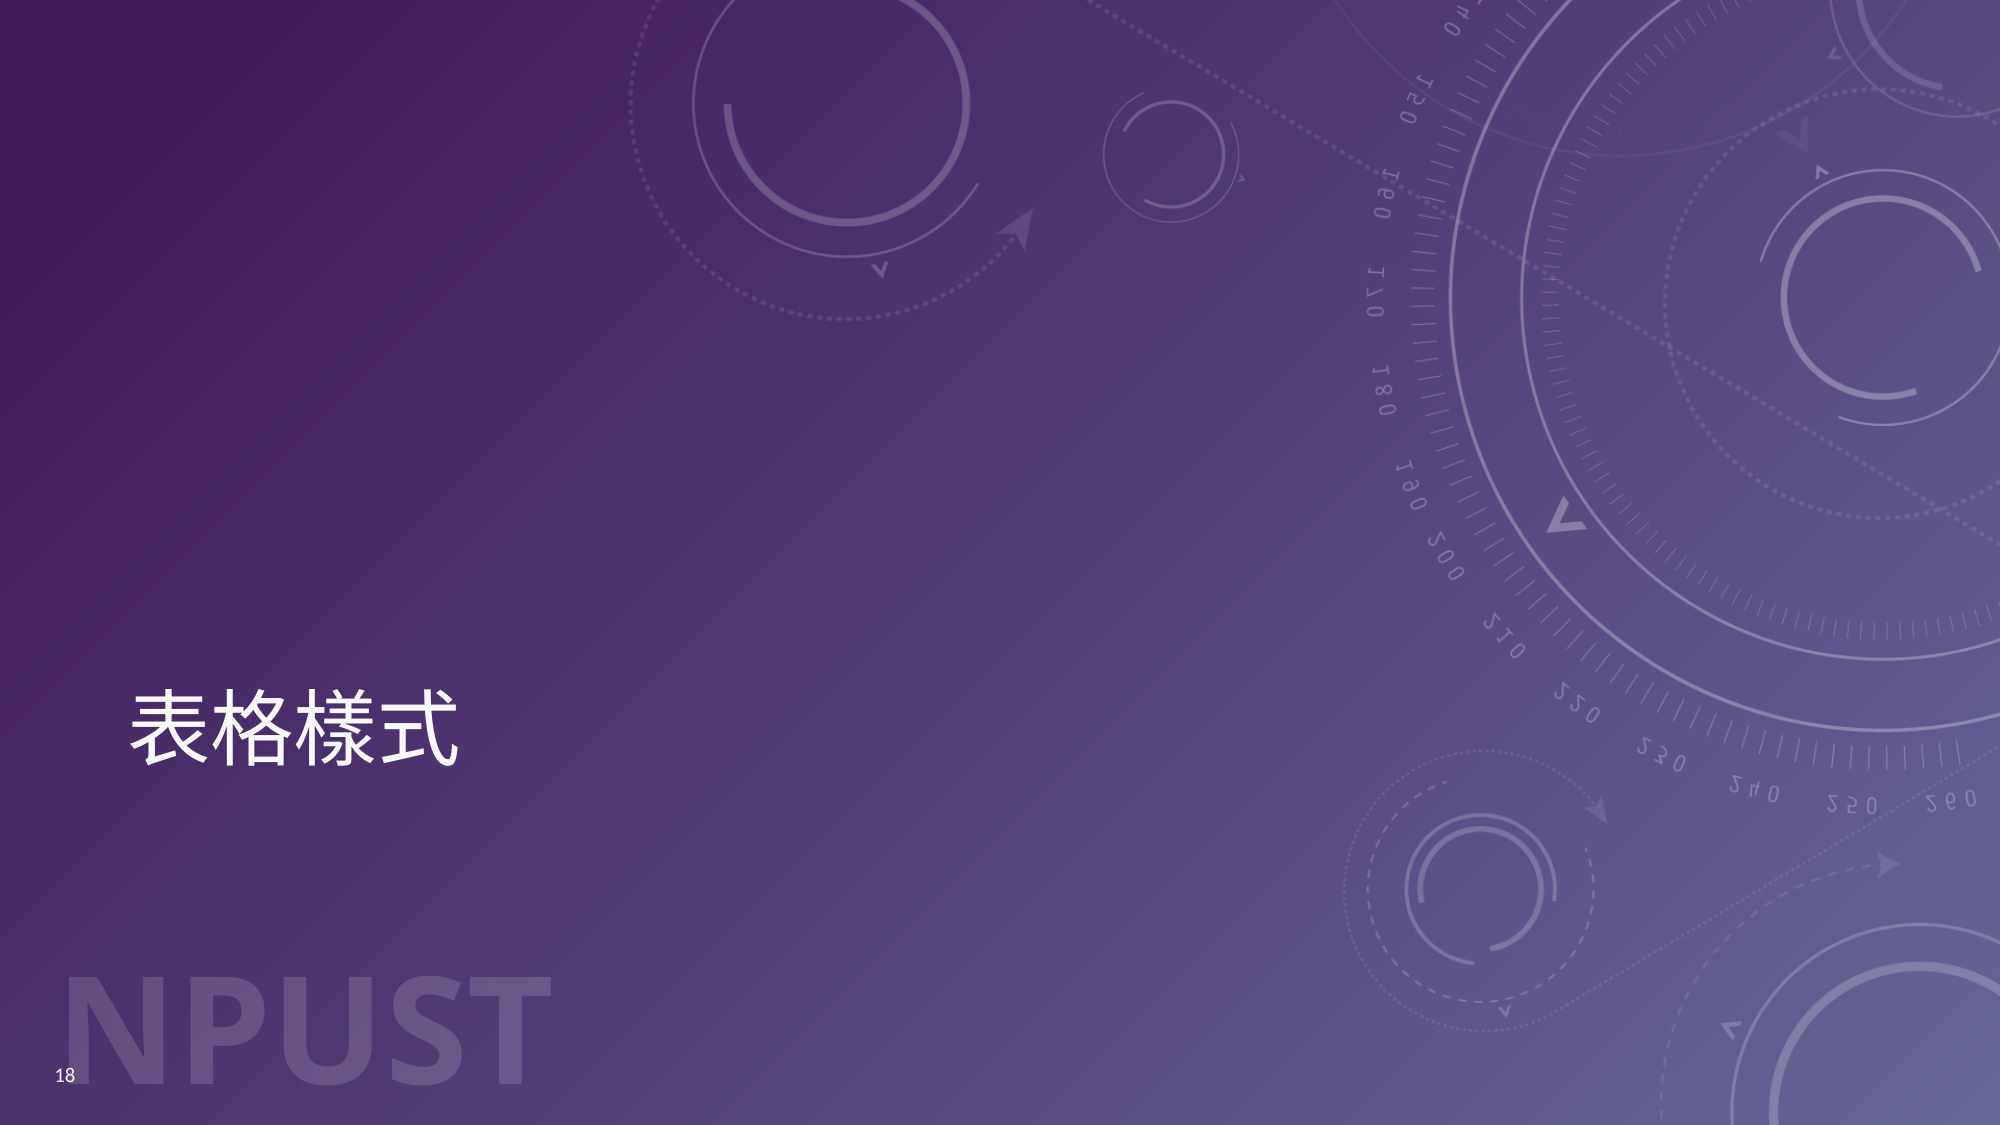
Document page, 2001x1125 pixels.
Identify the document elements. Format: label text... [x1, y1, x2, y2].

picture [32, 0, 2001, 1125]
title 表格樣式 [112, 542, 1775, 784]
slide_number 18 [0, 1043, 91, 1106]
